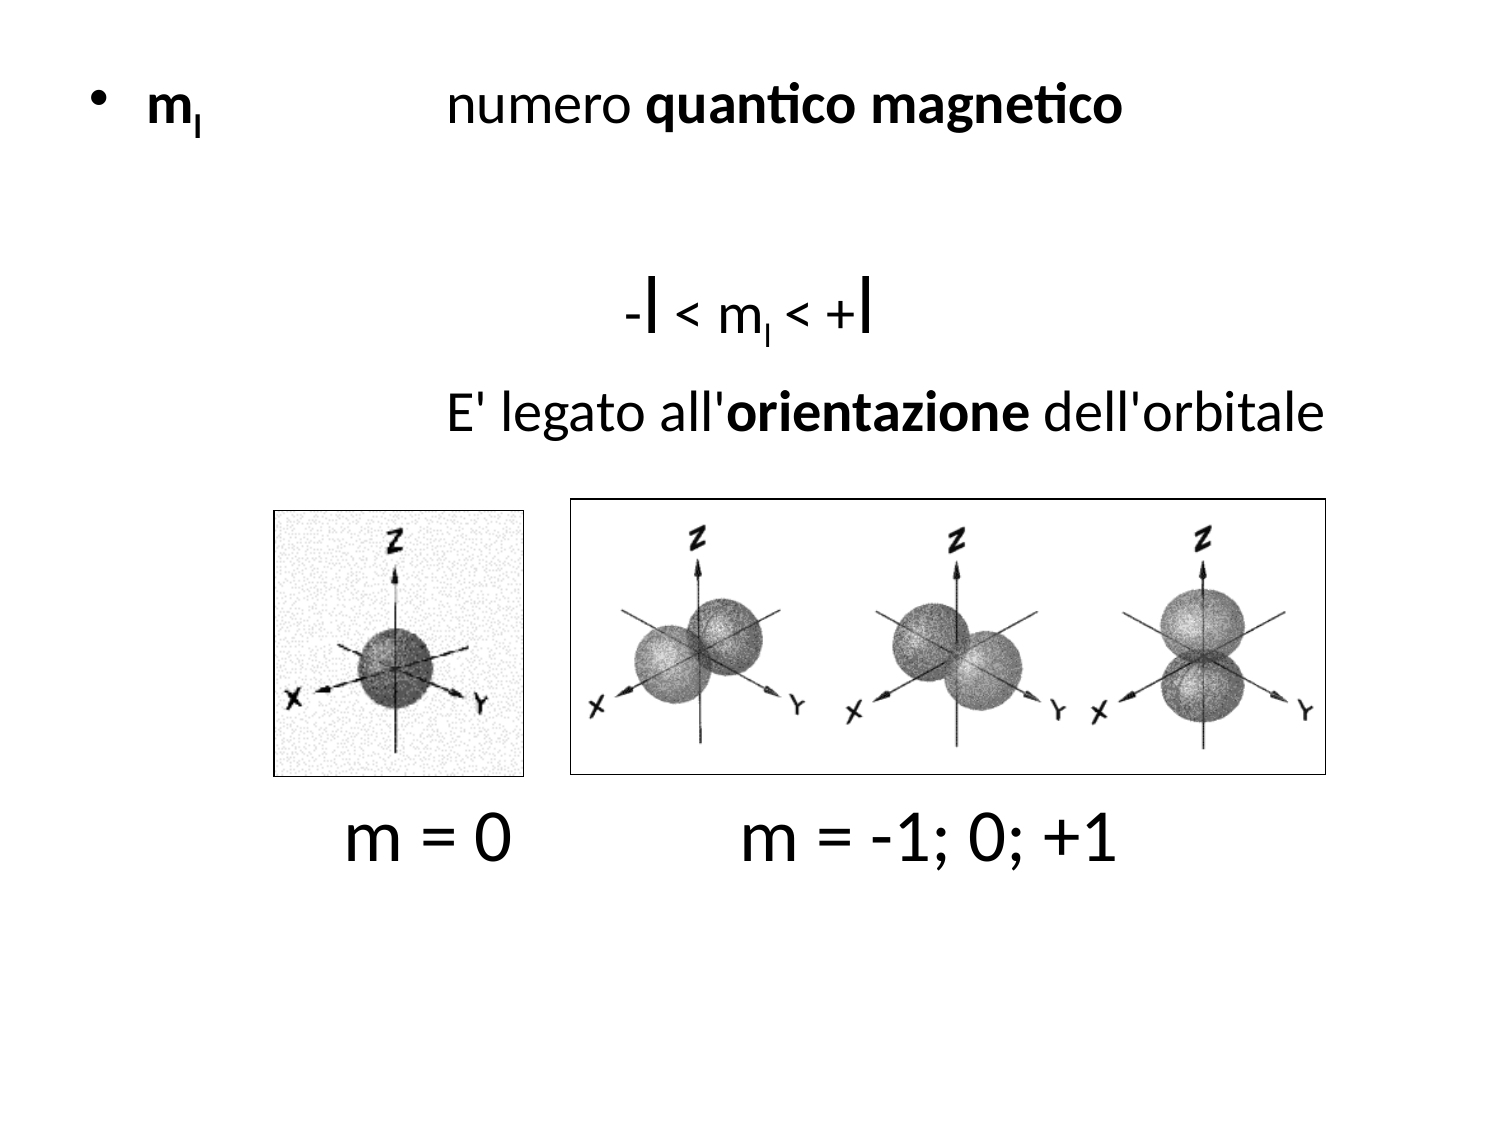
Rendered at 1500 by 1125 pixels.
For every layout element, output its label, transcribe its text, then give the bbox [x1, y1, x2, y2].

text_box m = -1; 0; +1 [724, 803, 1200, 881]
picture [570, 499, 1326, 775]
text_box ml numero quantico magnetico -l < ml < +l E' legato all'orientazione dell'orbitale [74, 50, 1425, 310]
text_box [274, 511, 523, 777]
text_box m = 0 [328, 803, 572, 881]
